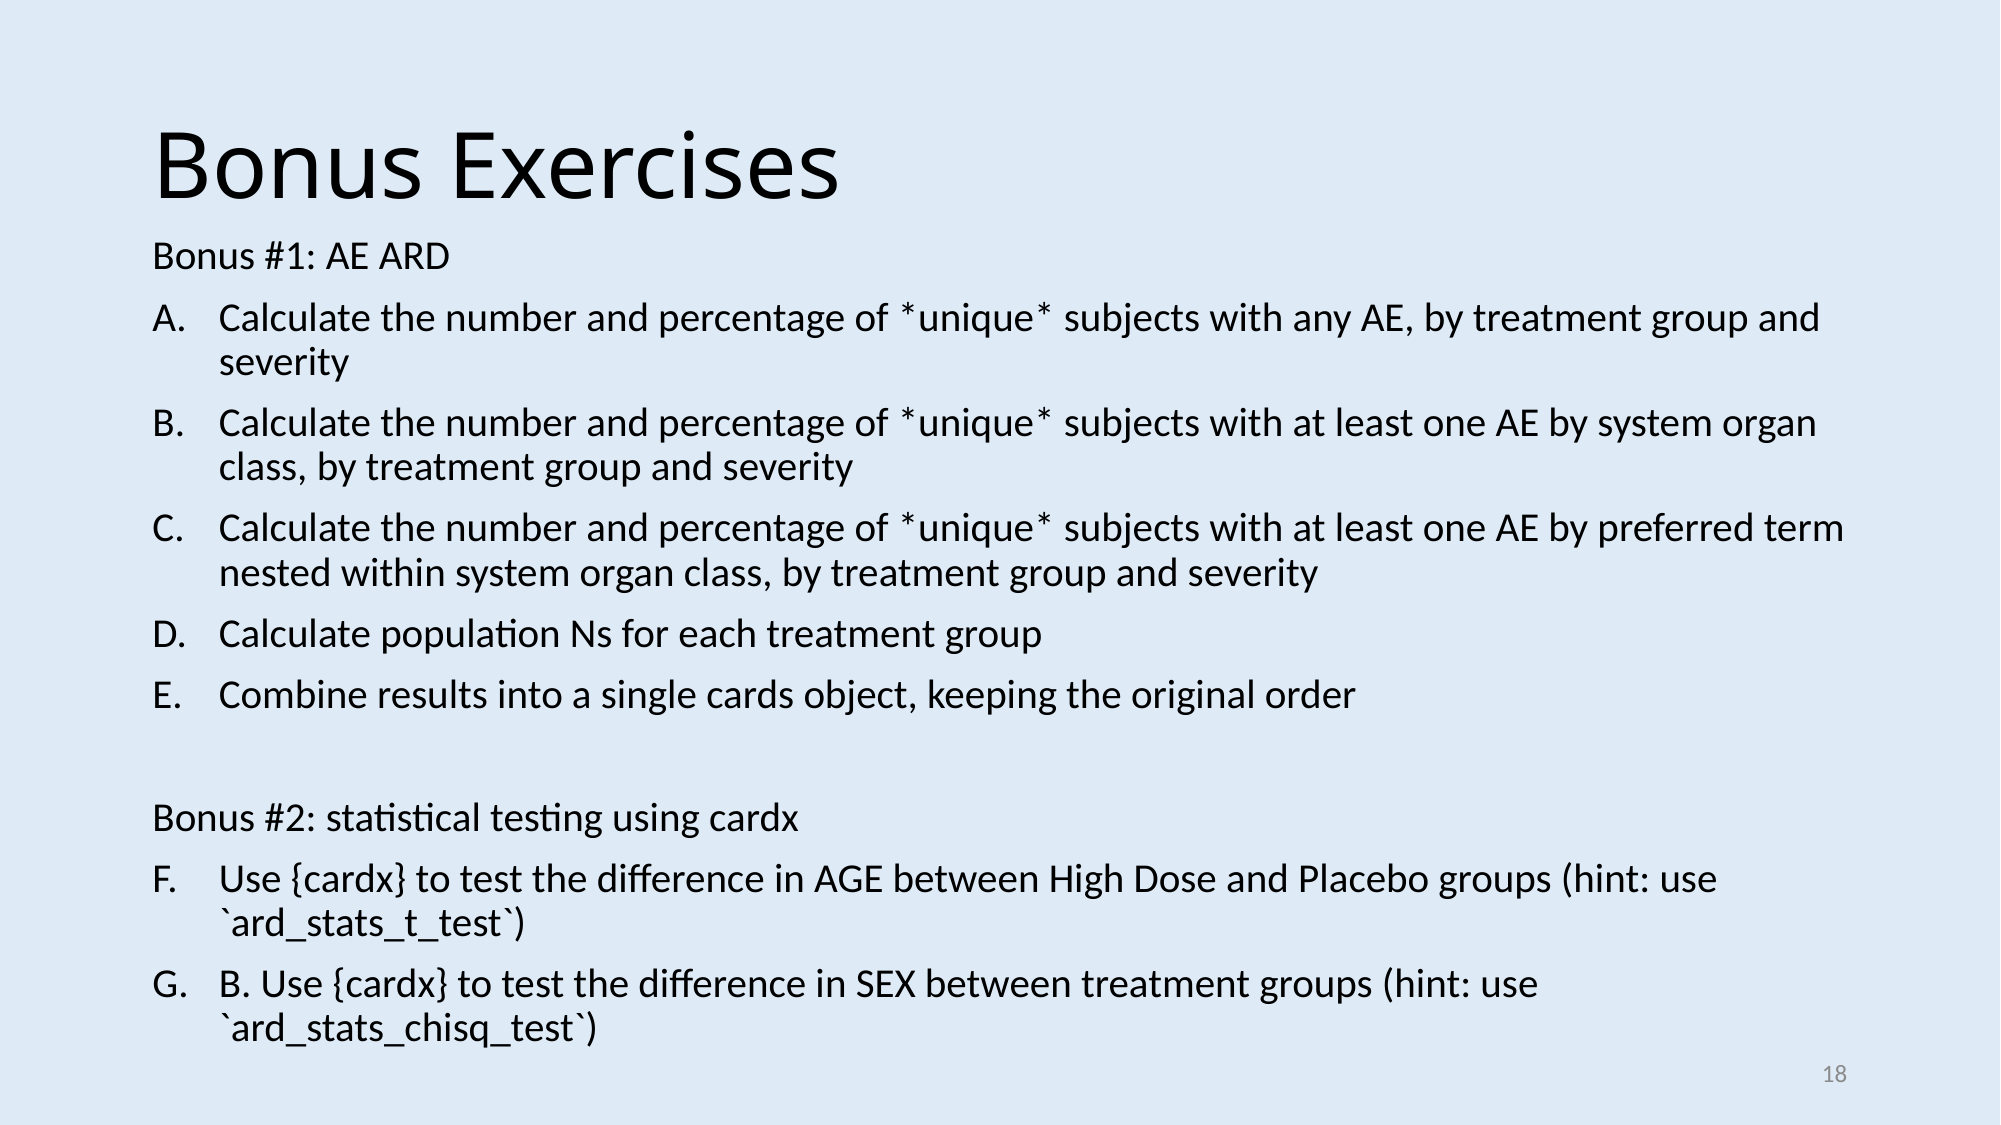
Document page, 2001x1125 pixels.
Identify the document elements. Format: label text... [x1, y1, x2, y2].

title Bonus Exercises [137, 59, 1863, 227]
slide_number 18 [1412, 1042, 1863, 1103]
list Bonus #1: AE ARD Calculate the number and percentage of *unique* subjects with any AE, by treatment group and severity Calculate the number and percentage of *unique* subjects with at least one AE by system organ class, by treatment group and severity Calculate the number and percentage of *unique* subjects with at least one AE by preferred term nested within system organ class, by treatment group and severity Calculate population Ns for each treatment group Combine results into a single cards object, keeping the original order Bonus #2: statistical testing using cardx Use {cardx} to test the difference in AGE between High Dose and Placebo groups (hint: use `ard_stats_t_test`) B. Use {cardx} to test the difference in SEX between treatment groups (hint: use `ard_stats_chisq_test`) [137, 227, 1863, 1066]
